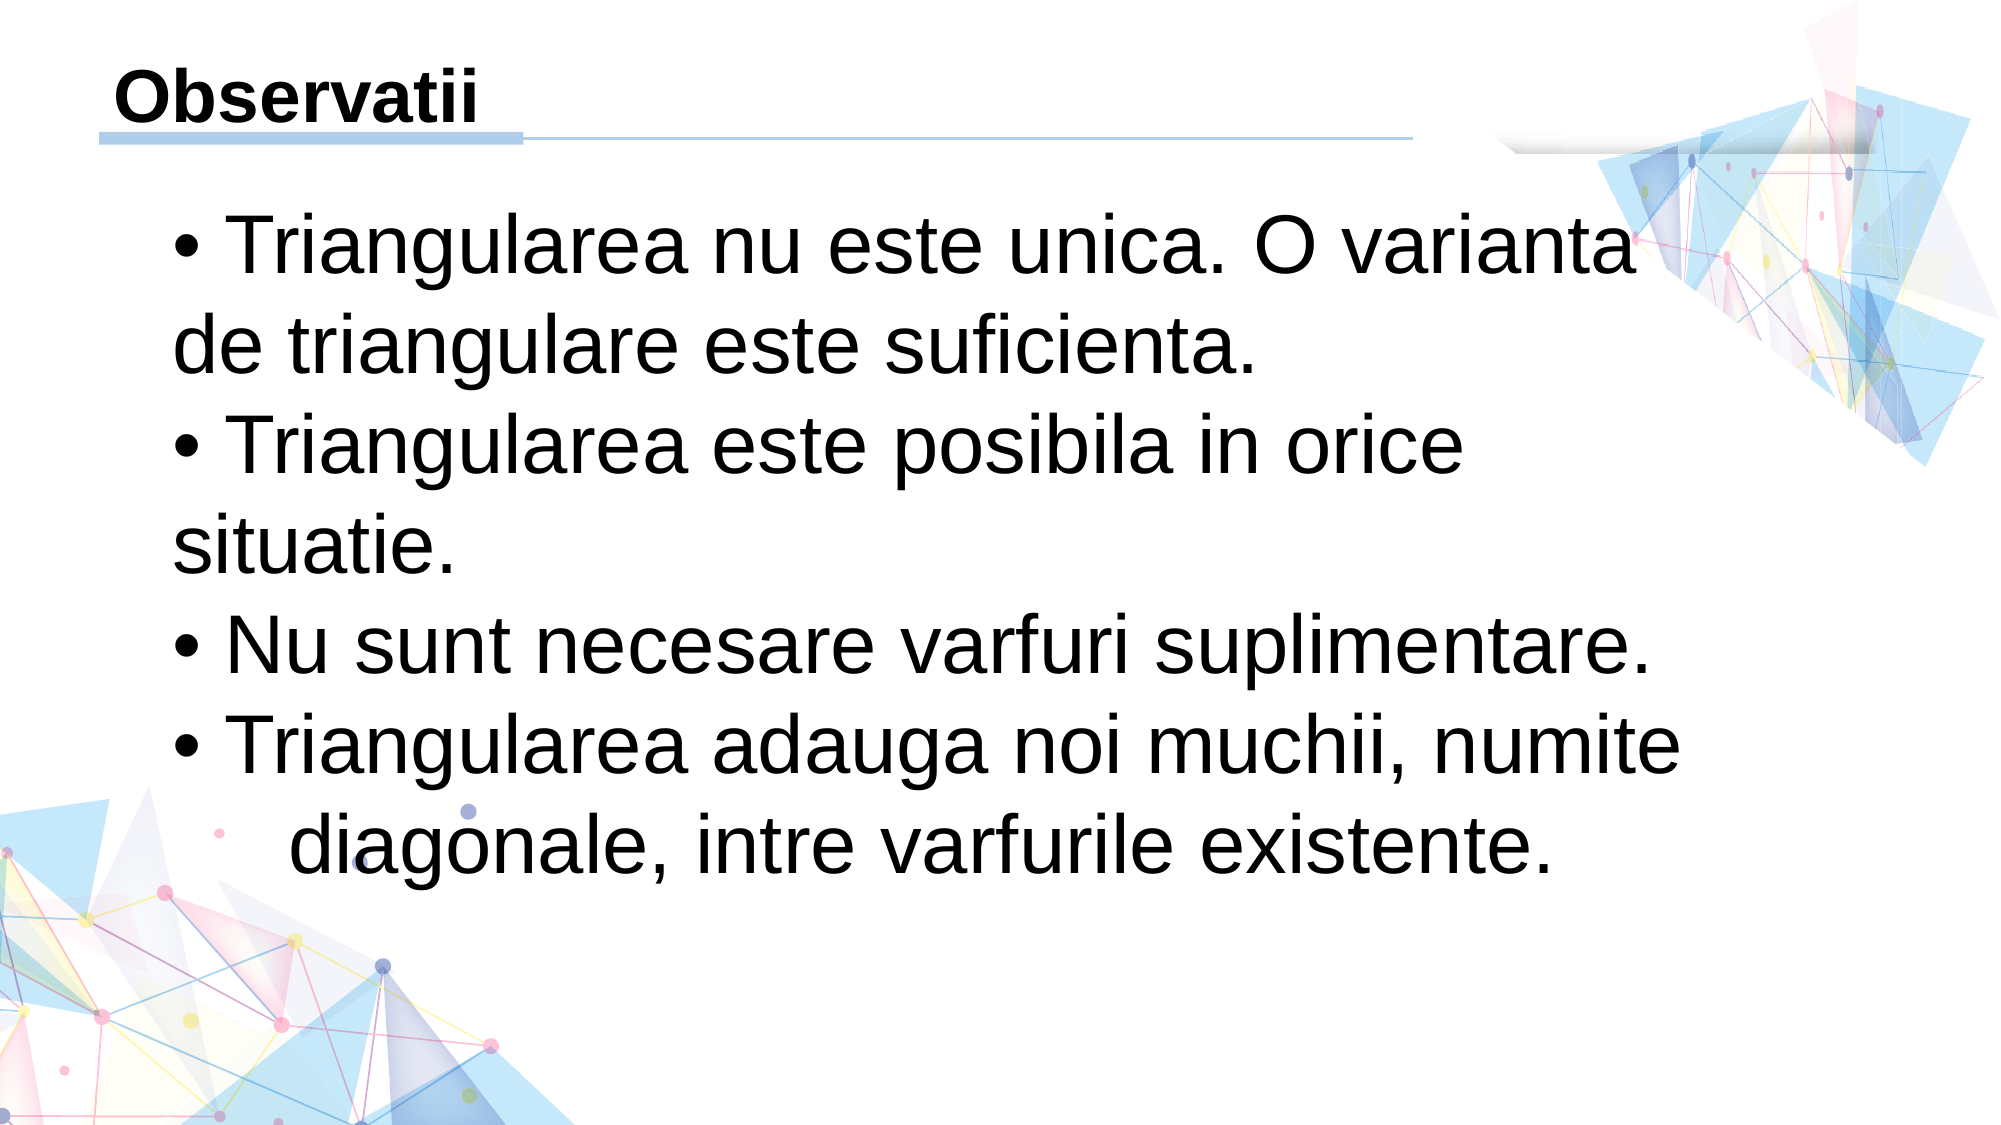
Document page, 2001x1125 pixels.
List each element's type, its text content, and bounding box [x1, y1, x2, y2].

text_box Observatii [98, 39, 732, 235]
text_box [99, 131, 1414, 145]
text_box • Triangularea nu este unica. O varianta de triangulare este suficienta. • Triangularea este posibila in orice situatie. • Nu sunt necesare varfuri suplimentare. • Triangularea adauga noi muchii, numite diagonale, intre varfurile existente. [157, 182, 1719, 898]
